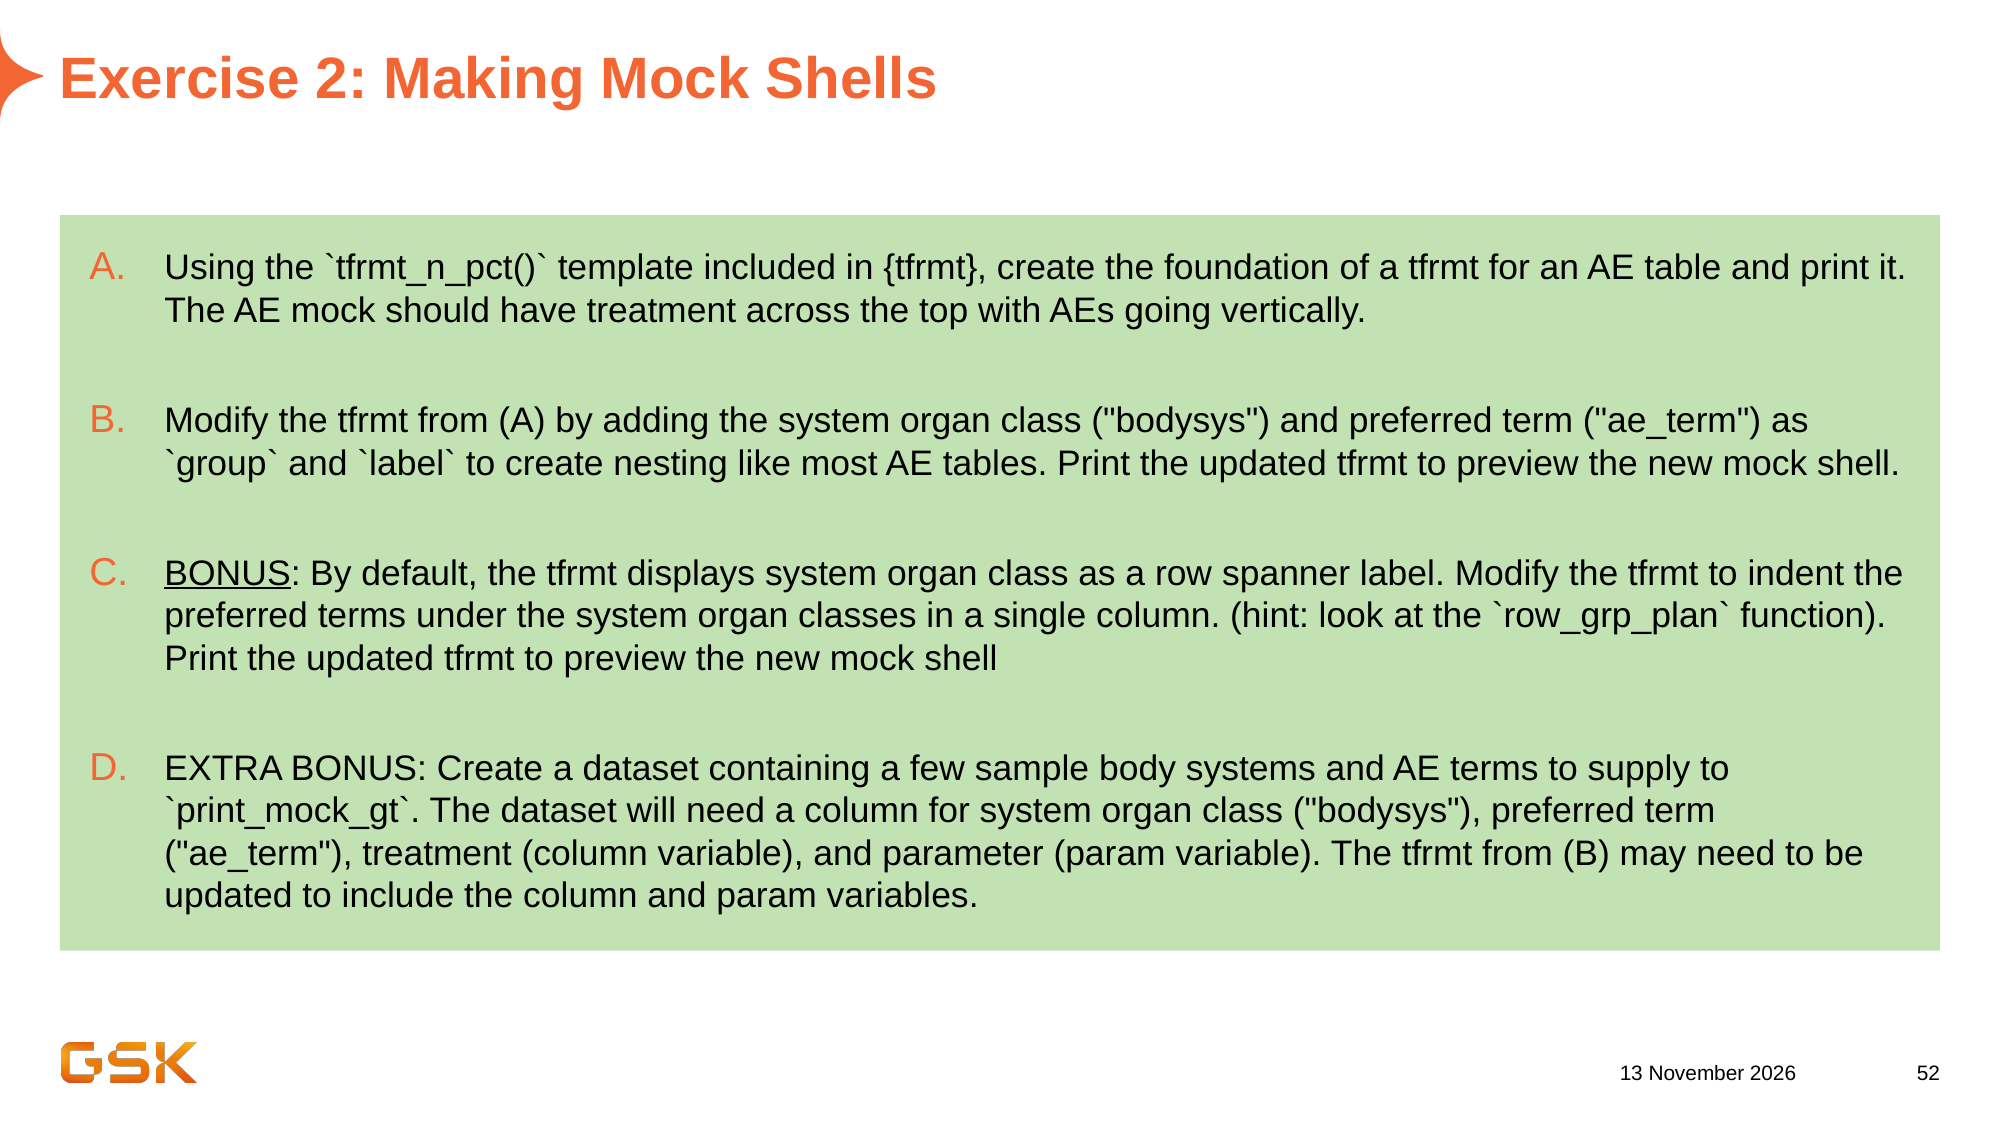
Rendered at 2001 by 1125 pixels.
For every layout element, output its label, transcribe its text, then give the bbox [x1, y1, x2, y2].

title Exercise 2: Making Mock Shells [59, 39, 1940, 111]
slide_number 52 [1851, 1040, 1940, 1085]
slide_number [1340, 1040, 1797, 1085]
list Using the `tfrmt_n_pct()` template included in {tfrmt}, create the foundation of a tfrmt for an AE table and print it. The AE mock should have treatment across the top with AEs going vertically. Modify the tfrmt from (A) by adding the system organ class ("bodysys") and preferred term ("ae_term") as `group` and `label` to create nesting like most AE tables. Print the updated tfrmt to preview the new mock shell. BONUS: By default, the tfrmt displays system organ class as a row spanner label. Modify the tfrmt to indent the preferred terms under the system organ classes in a single column. (hint: look at the `row_grp_plan` function). Print the updated tfrmt to preview the new mock shell EXTRA BONUS: Create a dataset containing a few sample body systems and AE terms to supply to `print_mock_gt`. The dataset will need a column for system organ class ("bodysys"), preferred term ("ae_term"), treatment (column variable), and parameter (param variable). The tfrmt from (B) may need to be updated to include the column and param variables. [59, 215, 1940, 951]
picture [61, 1042, 197, 1083]
